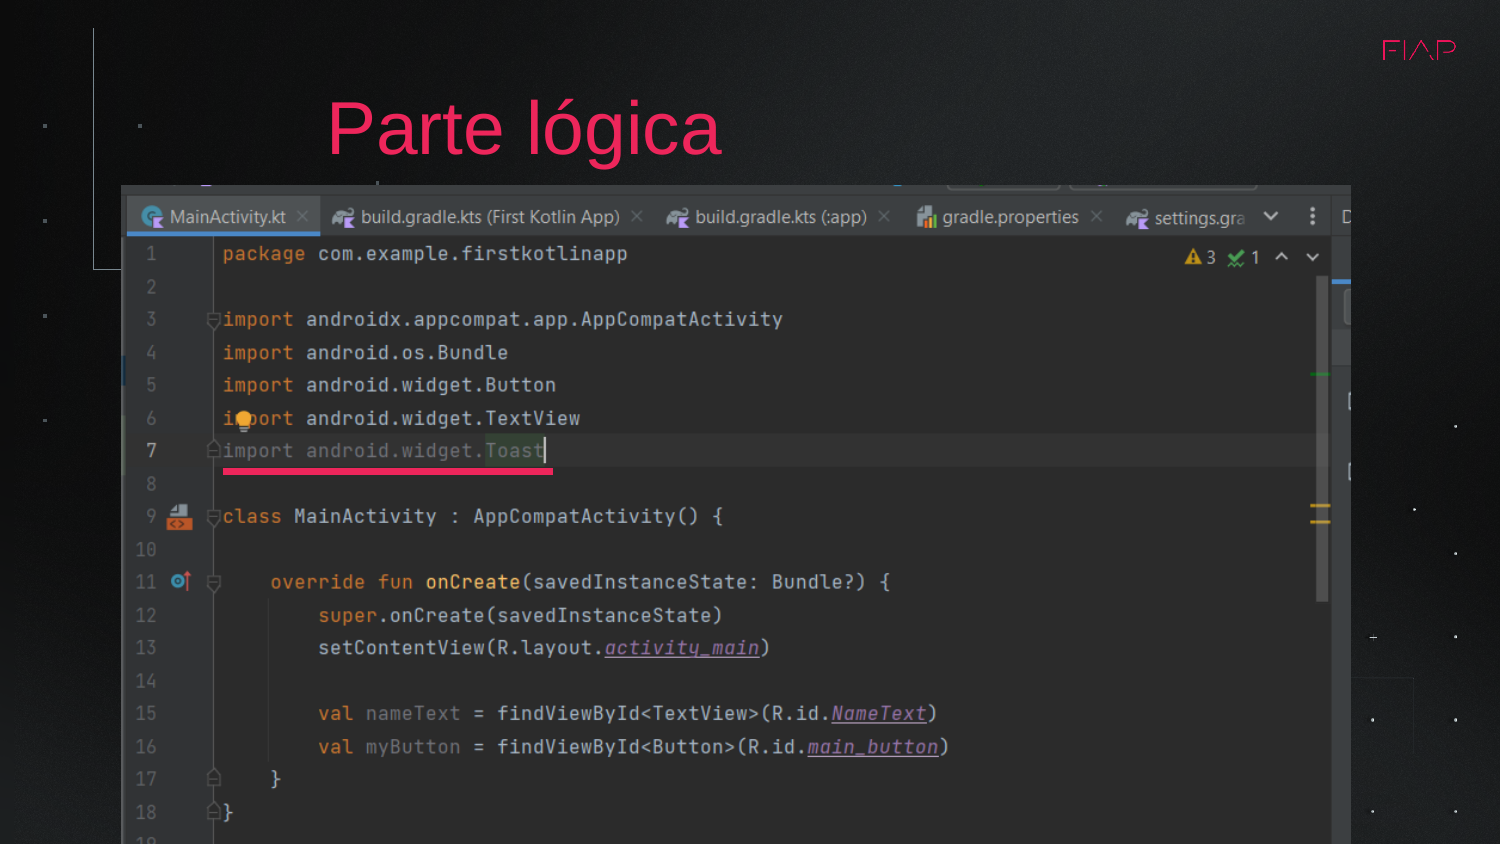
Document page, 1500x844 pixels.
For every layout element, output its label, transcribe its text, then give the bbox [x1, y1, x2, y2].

text_box Parte lógica [383, 72, 1126, 177]
picture [0, 0, 1500, 844]
